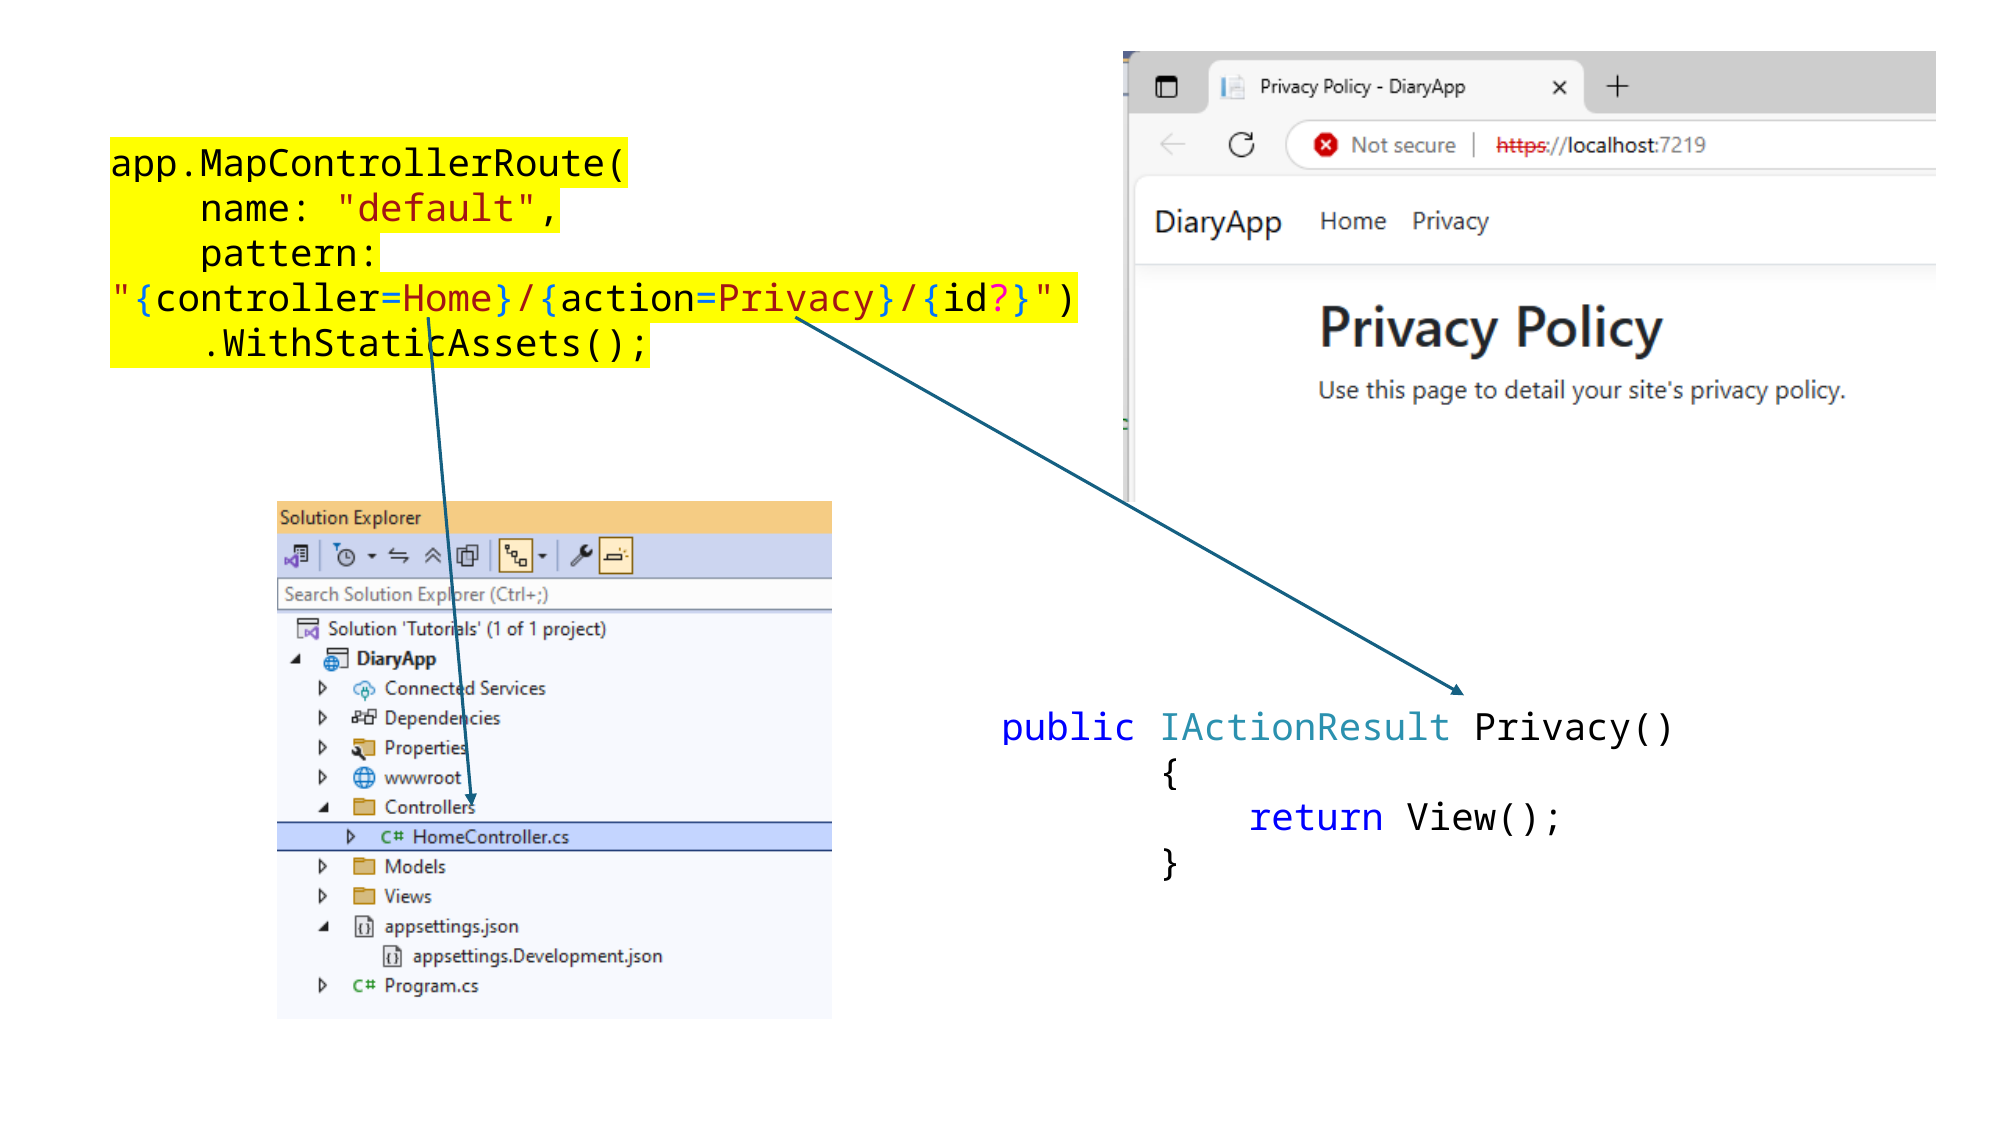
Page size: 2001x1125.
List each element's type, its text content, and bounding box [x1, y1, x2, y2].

text_box app.MapControllerRoute( name: "default", pattern: "{controller=Home}/{action=Privacy}/{id?}") .WithStaticAssets(); [95, 131, 1096, 372]
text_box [794, 316, 1465, 696]
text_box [427, 316, 473, 807]
text_box public IActionResult Privacy() { return View(); } [964, 695, 1964, 890]
picture [276, 501, 833, 1020]
picture [1122, 50, 1937, 503]
